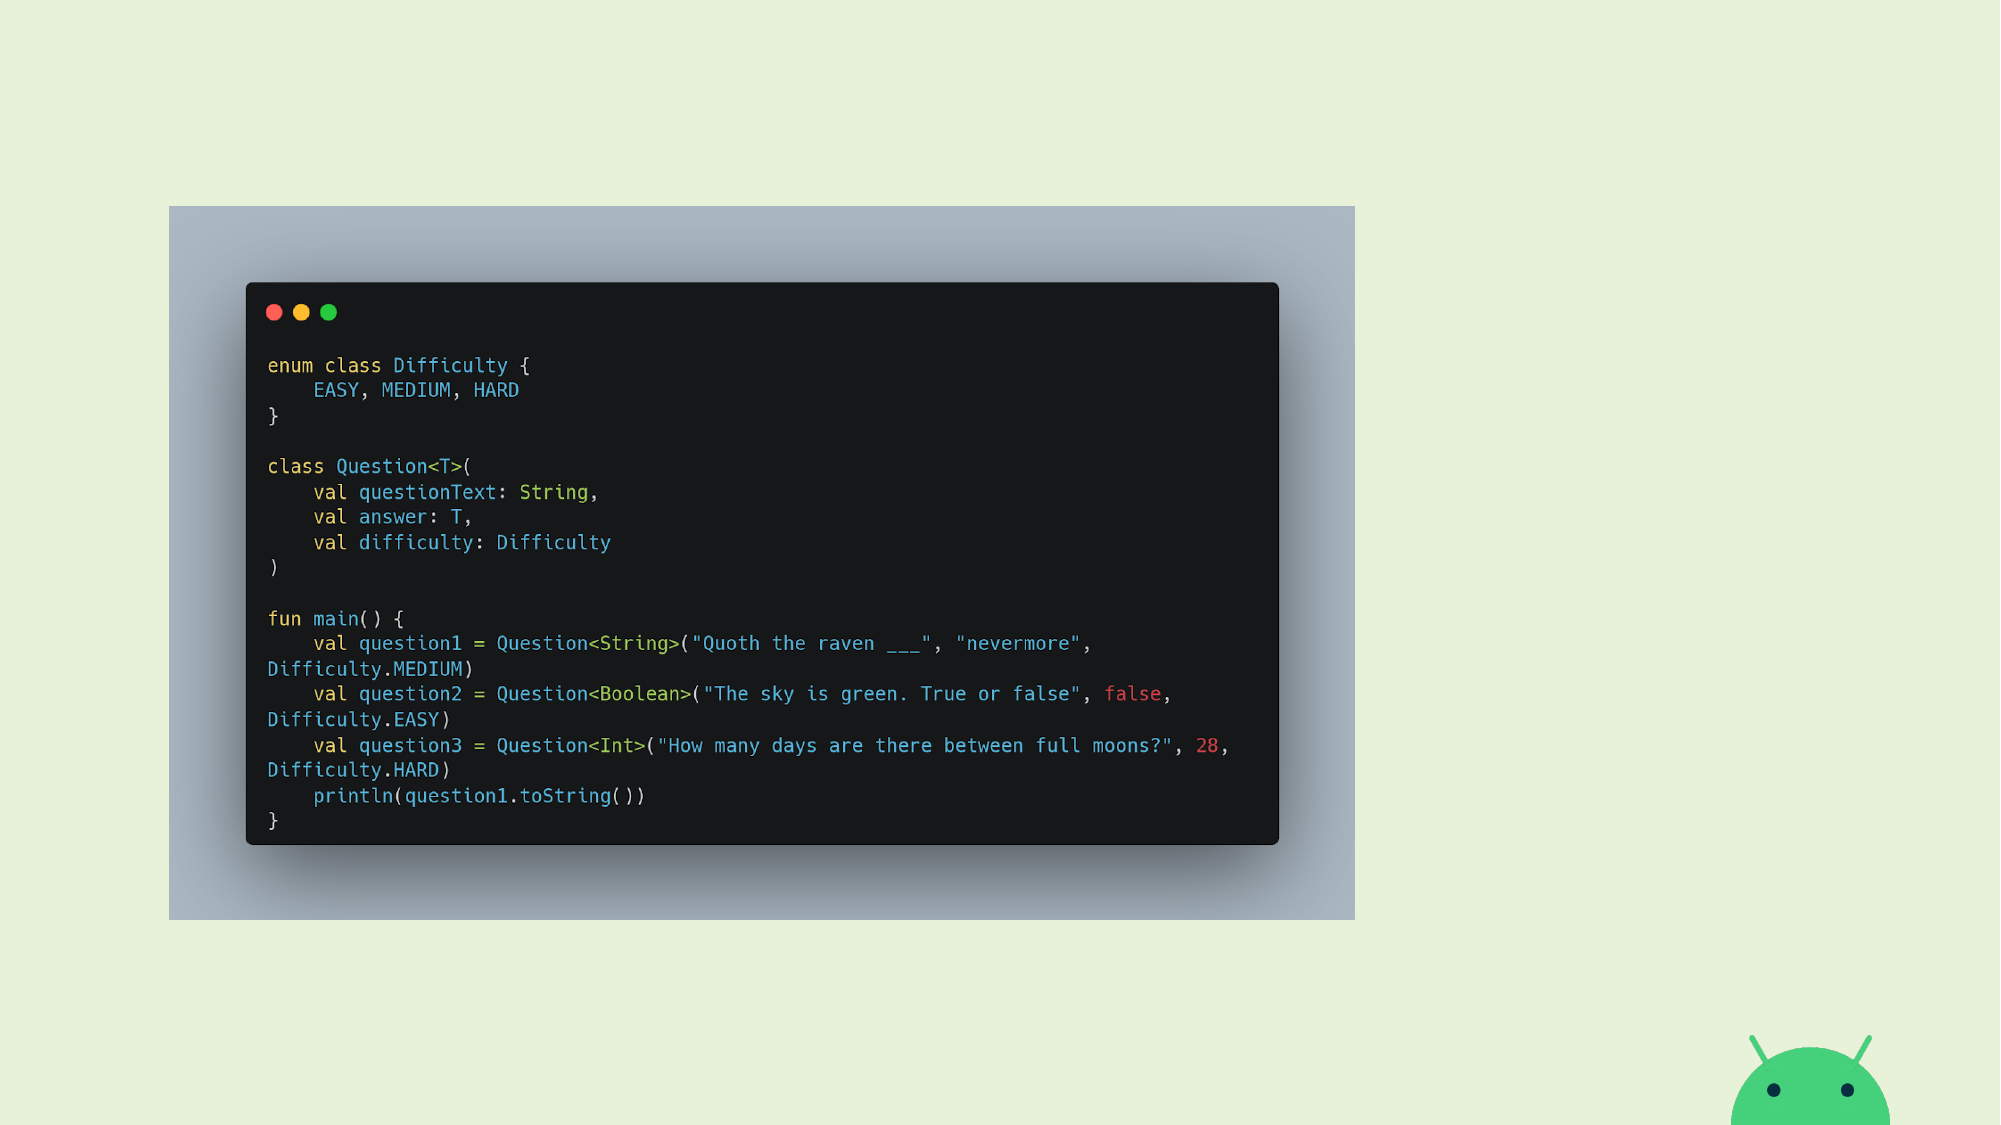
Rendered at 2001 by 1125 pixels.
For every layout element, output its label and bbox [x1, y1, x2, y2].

picture [1731, 1035, 1890, 1120]
text_box [1730, 1118, 1891, 1125]
list [168, 205, 1355, 920]
